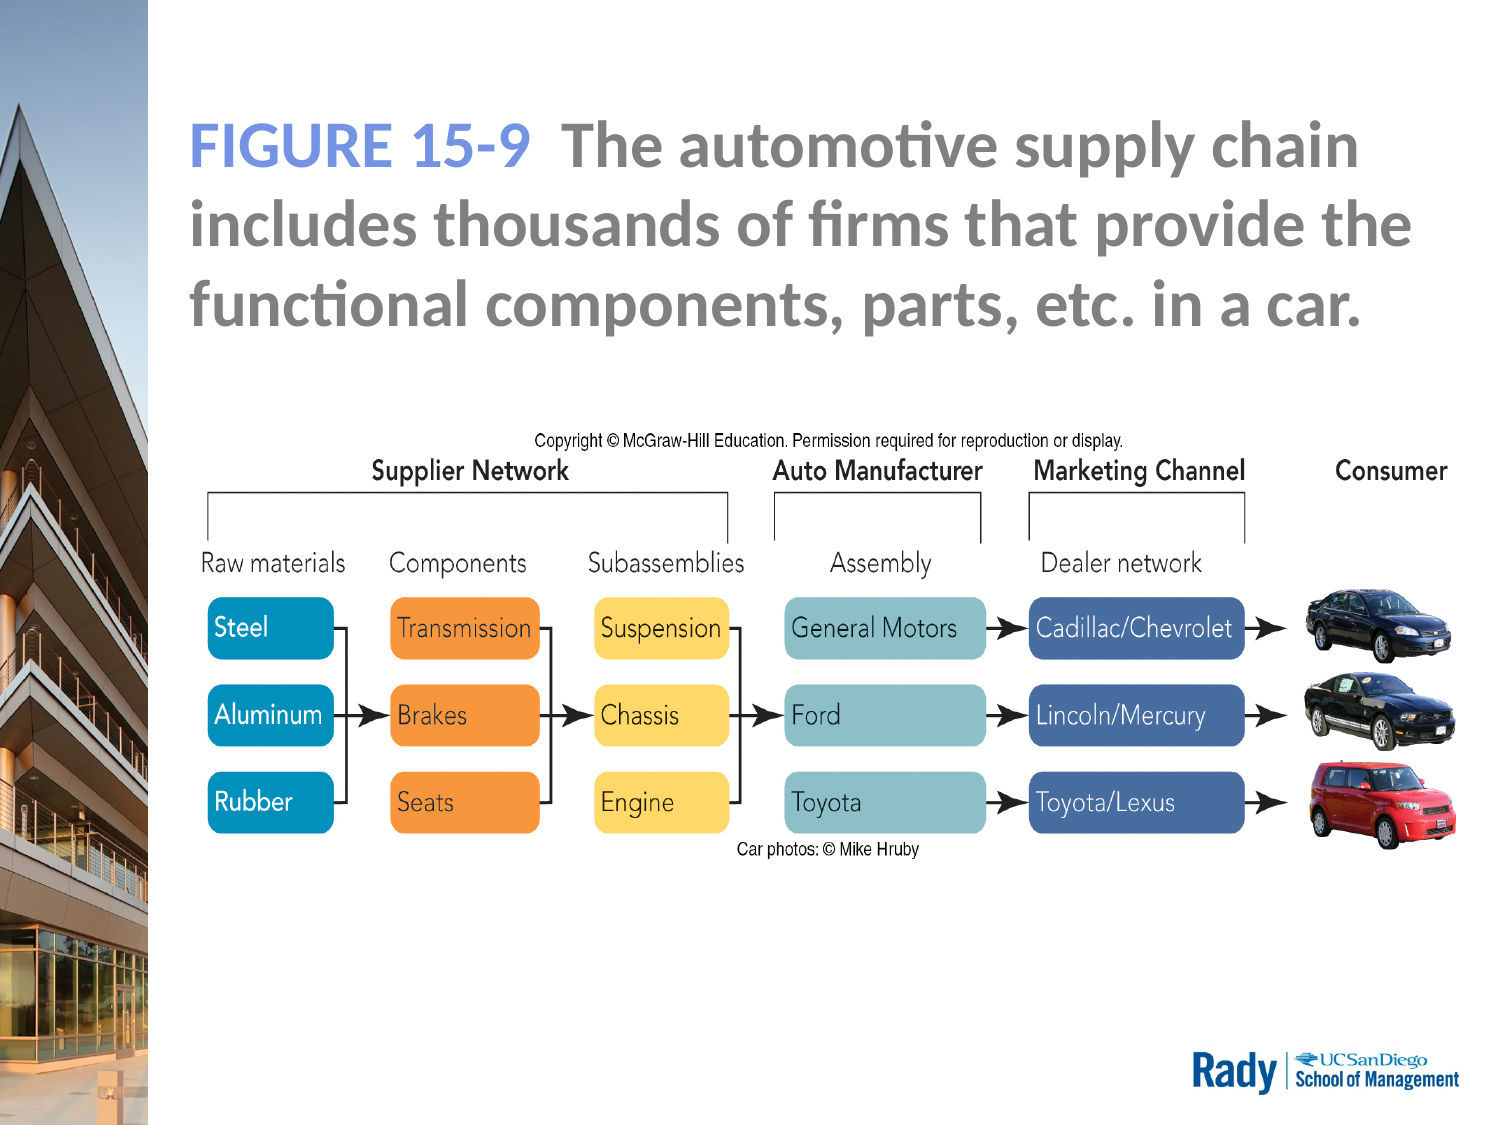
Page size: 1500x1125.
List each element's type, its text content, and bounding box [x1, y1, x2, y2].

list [199, 433, 1456, 859]
picture [1187, 1044, 1463, 1101]
picture [0, 0, 148, 1125]
title FIGURE 15-9 The automotive supply chain includes thousands of firms that provide the functional components, parts, etc. in a car. [174, 170, 1476, 271]
